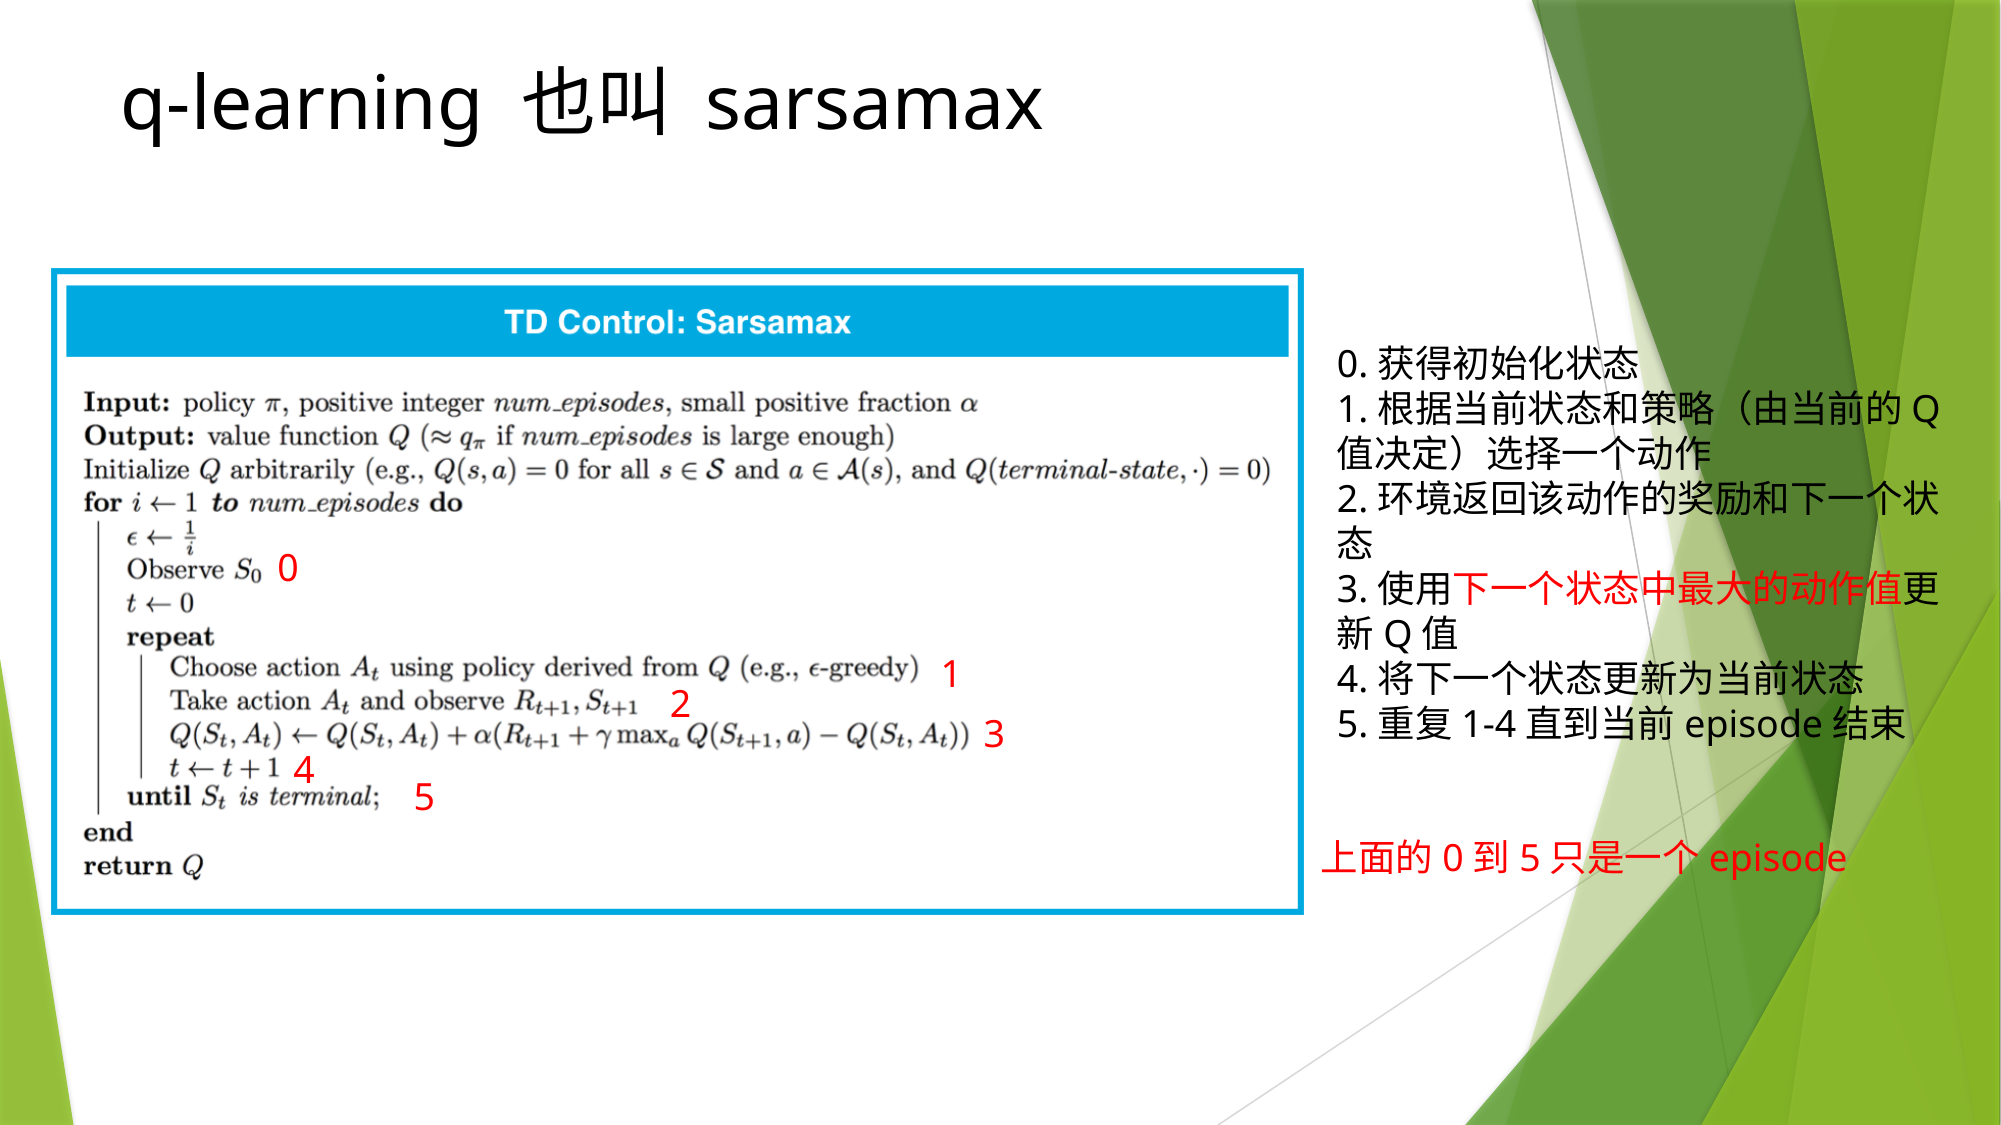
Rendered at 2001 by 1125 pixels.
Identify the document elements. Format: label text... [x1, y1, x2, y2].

title q-learning 也叫 sarsamax [105, 46, 1516, 264]
text_box 0.获得初始化状态 1.根据当前状态和策略（由当前的Q值决定）选择一个动作 2.环境返回该动作的奖励和下一个状态 3.使用下一个状态中最大的动作值更新Q值 4.将下一个状态更新为当前状态 5.重复1-4直到当前episode结束 [1322, 333, 1980, 753]
picture [46, 262, 1307, 919]
text_box 上面的0到5只是一个episode [1313, 826, 1939, 886]
